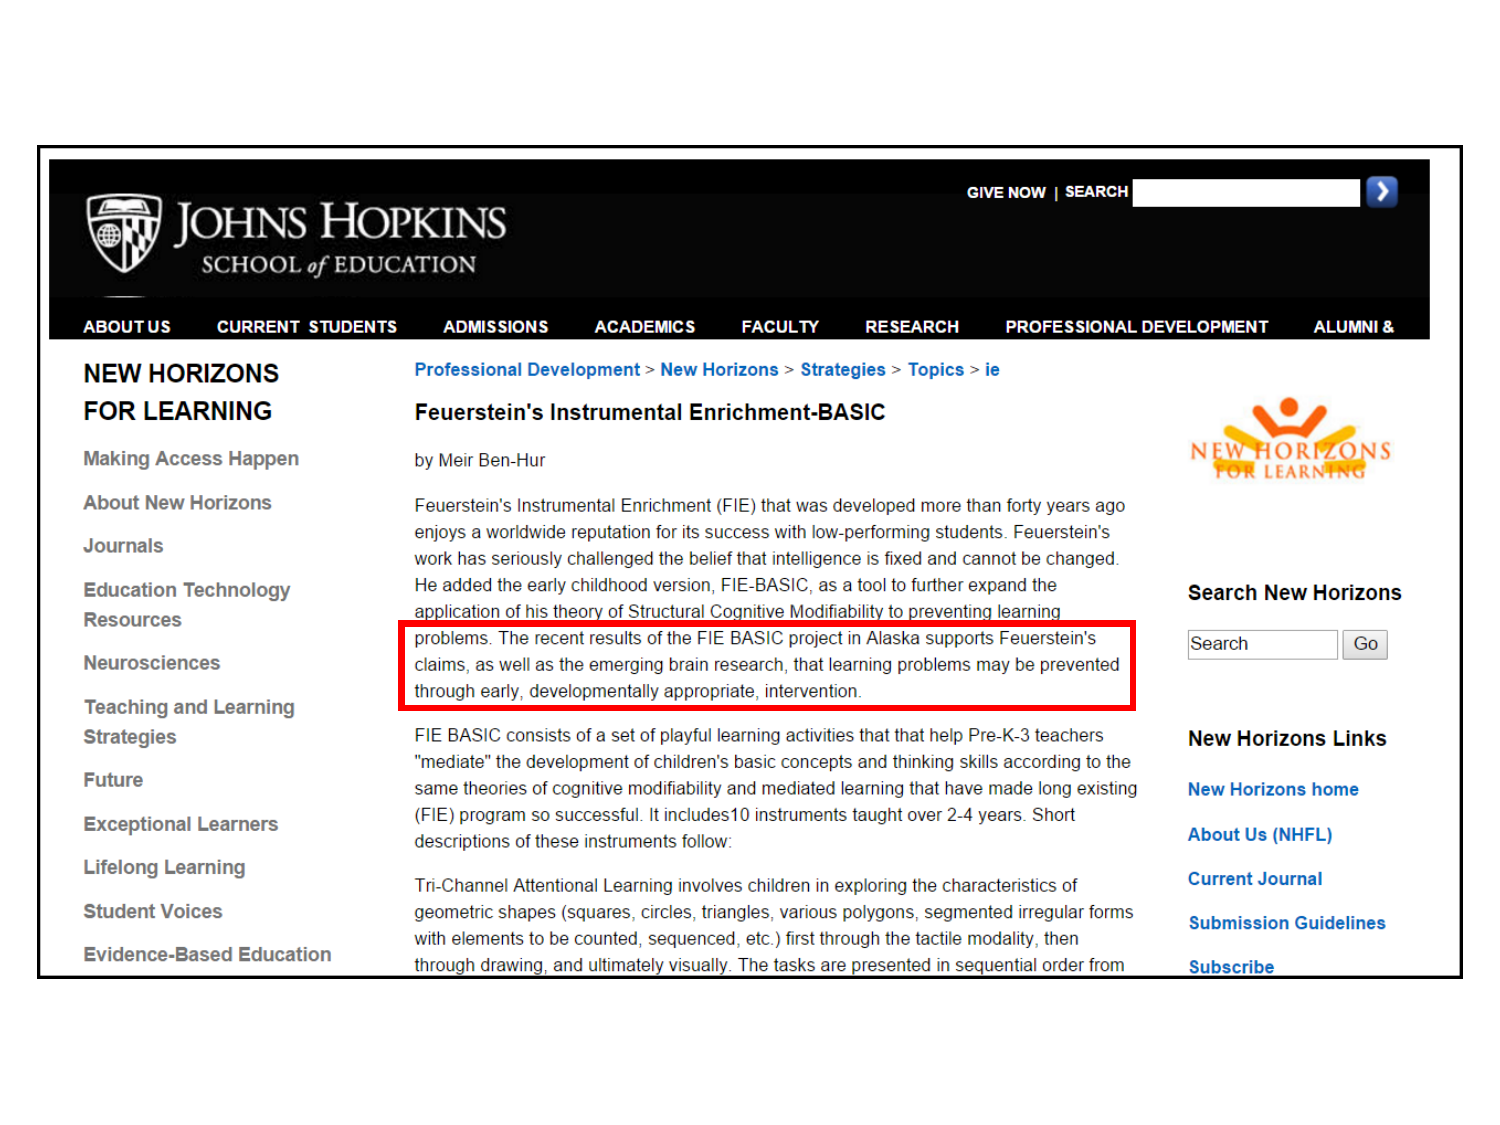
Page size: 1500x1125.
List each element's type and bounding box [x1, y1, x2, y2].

picture [37, 145, 1463, 979]
